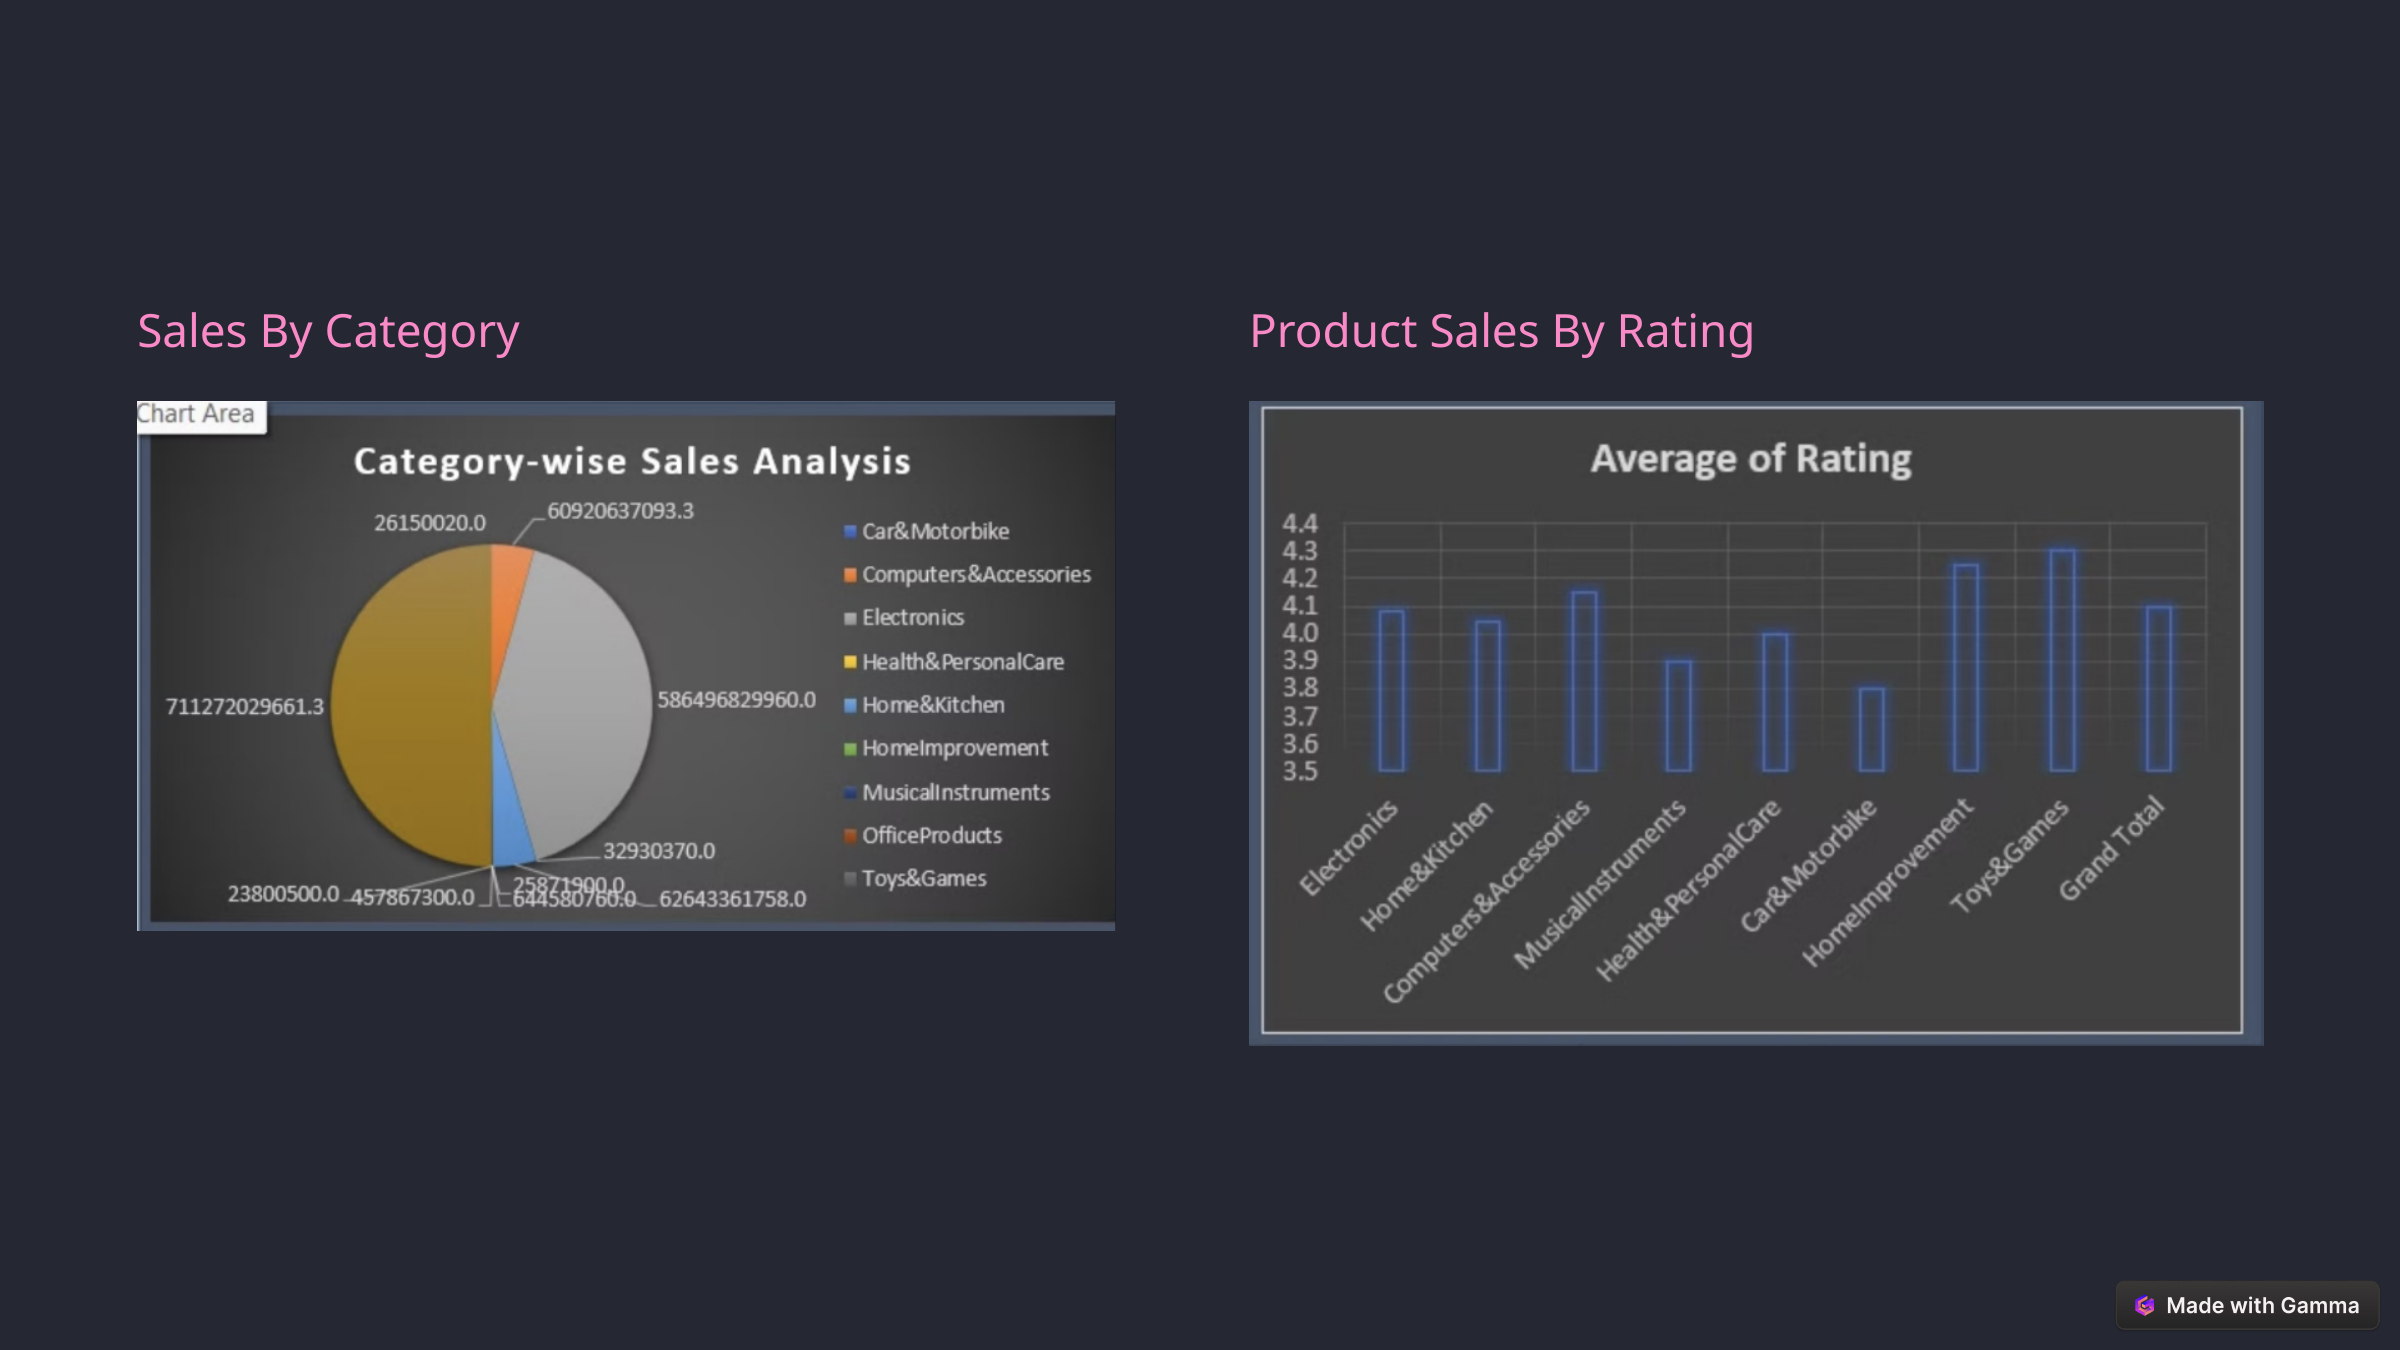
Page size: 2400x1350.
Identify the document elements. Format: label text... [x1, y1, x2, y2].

picture [1249, 401, 2264, 1046]
picture [2106, 1271, 2389, 1339]
text_box Sales By Category [137, 299, 600, 358]
text_box Product Sales By Rating [1249, 299, 1756, 358]
picture [137, 401, 1117, 931]
